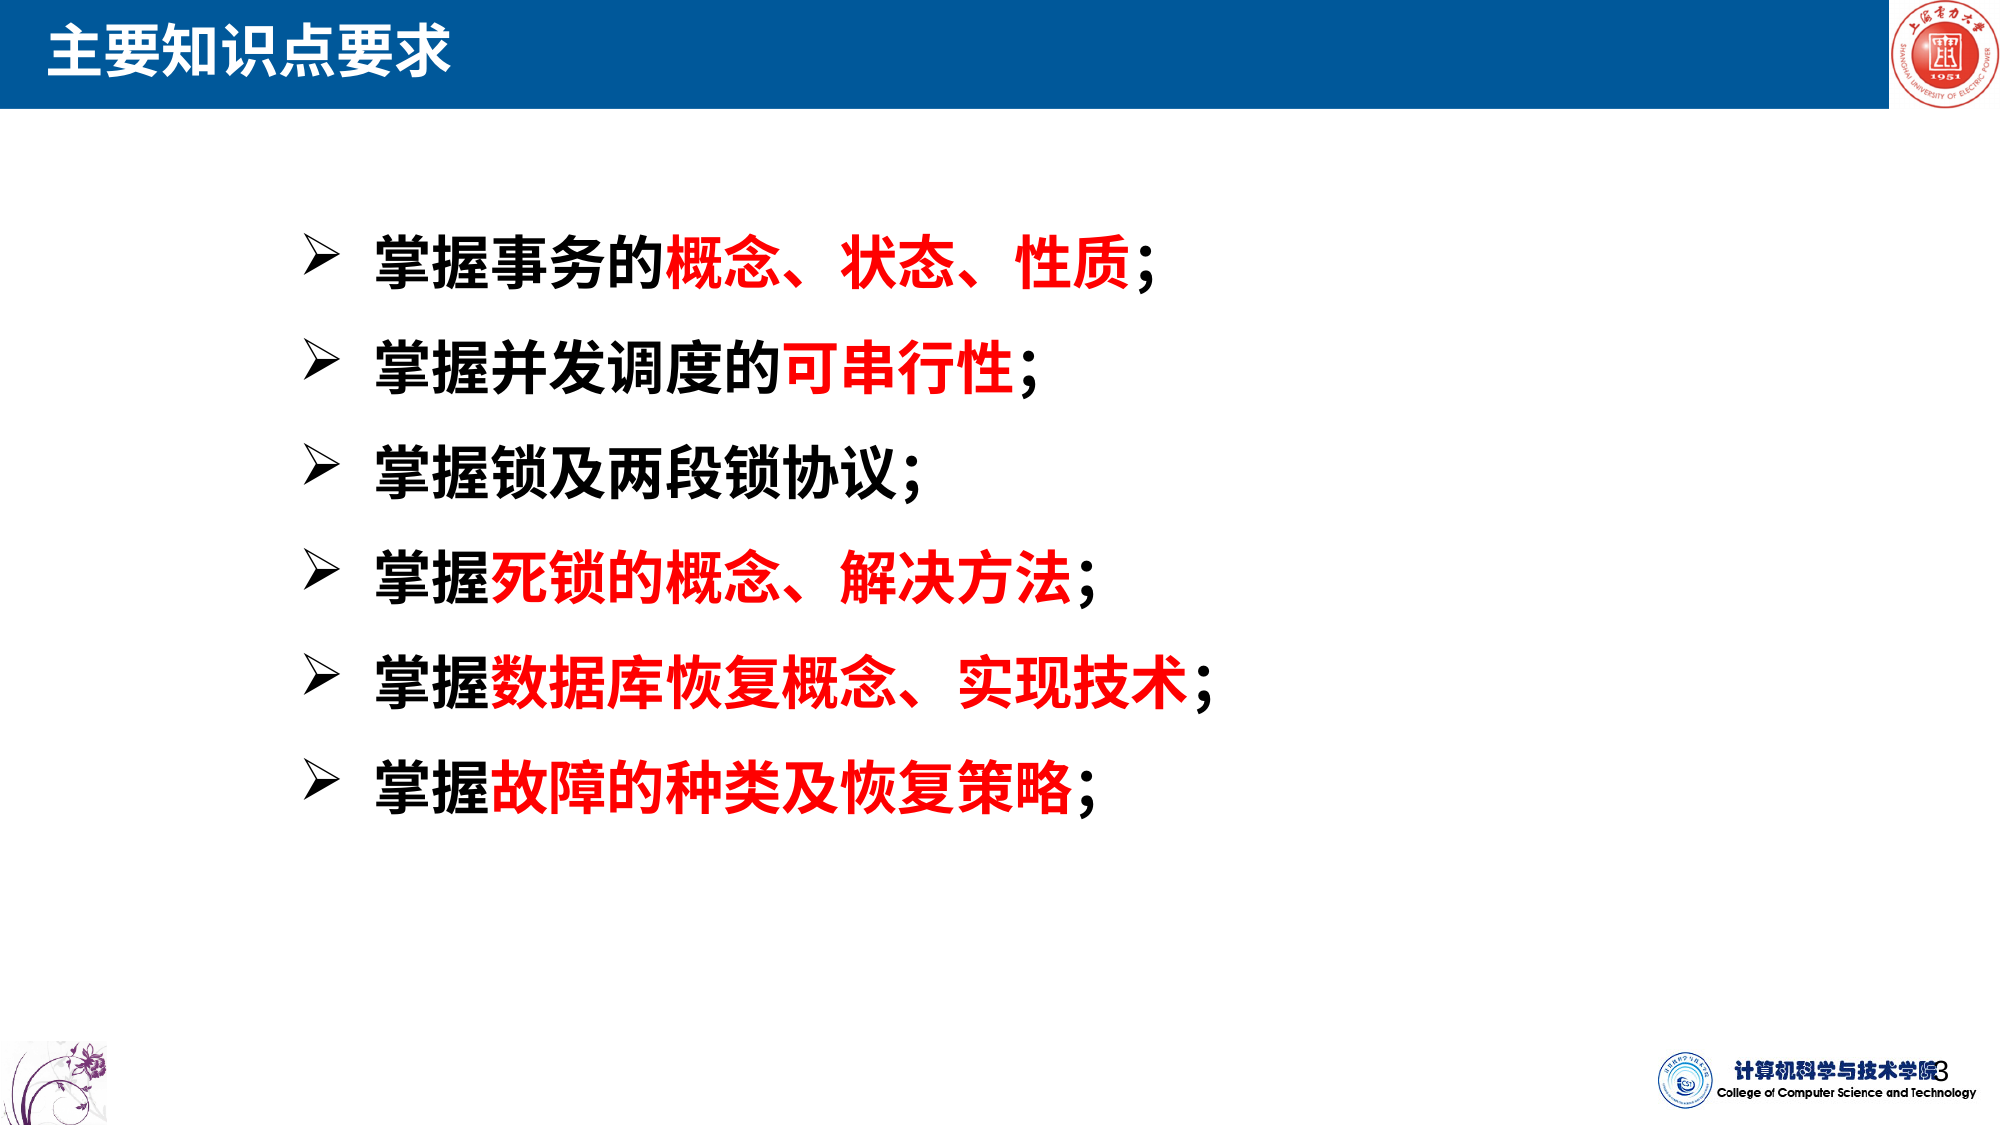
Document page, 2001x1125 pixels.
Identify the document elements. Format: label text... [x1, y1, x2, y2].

picture [1889, 0, 2000, 109]
slide_number 3 [1838, 1042, 1970, 1103]
text_box 主要知识点要求 [30, 6, 544, 91]
text_box 掌握事务的概念、状态、性质； 掌握并发调度的可串行性； 掌握锁及两段锁协议； 掌握死锁的概念、解决方法； 掌握数据库恢复概念、实现技术； 掌握故障的种类及恢复策略； [283, 184, 1748, 899]
picture [1, 1041, 107, 1125]
picture [1658, 1049, 1982, 1110]
